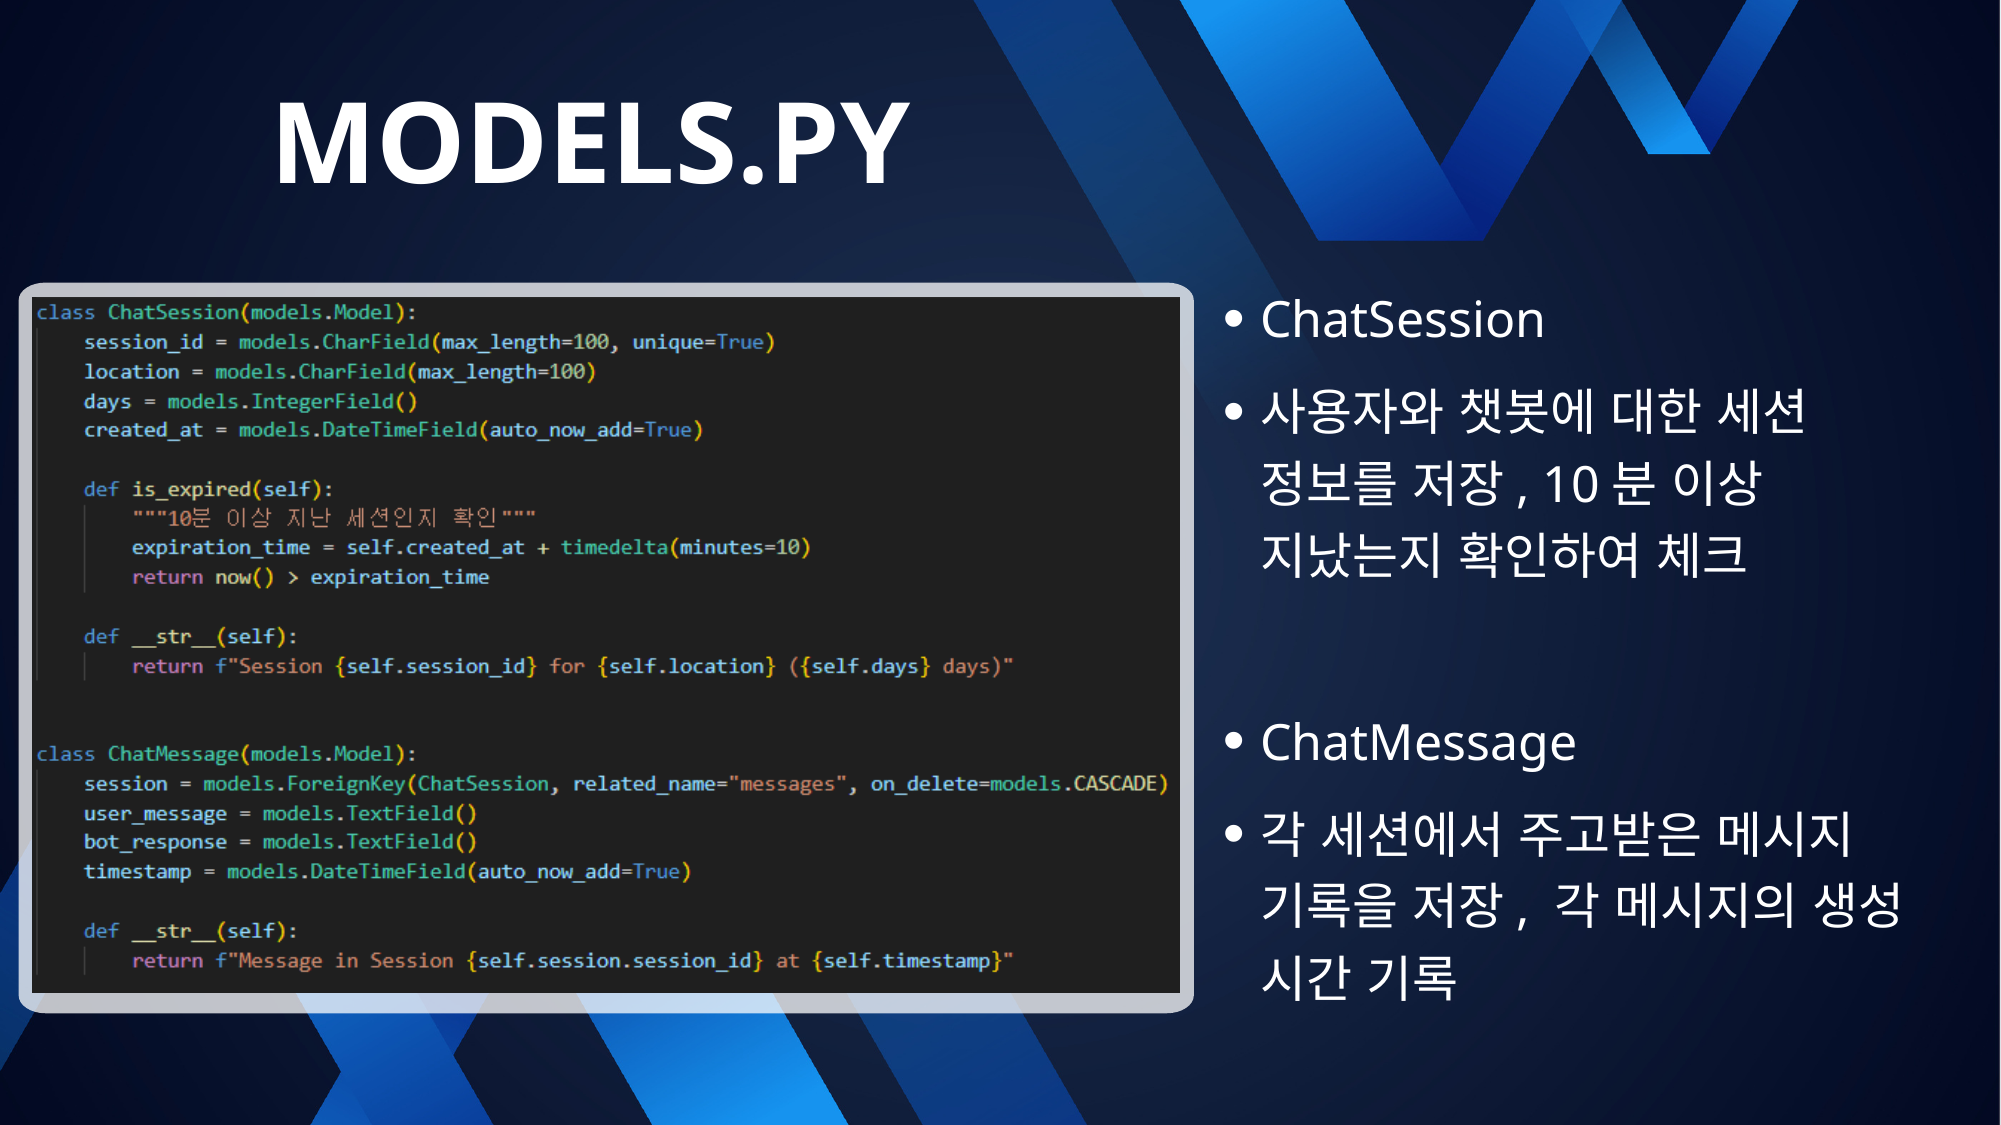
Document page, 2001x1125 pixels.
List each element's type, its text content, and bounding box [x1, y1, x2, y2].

text_box [0, 0, 2000, 1125]
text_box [18, 282, 1195, 1014]
title models.py [255, 25, 1881, 269]
list ChatSession 사용자와 챗봇에 대한 세션 정보를 저장, 10분 이상 지났는지 확인하여 체크 ChatMessage 각 세션에서 주고받은 메시지 기록을 저장, 각 메시지의 생성 시간 기록 [1207, 268, 1955, 1056]
picture [32, 297, 1180, 994]
